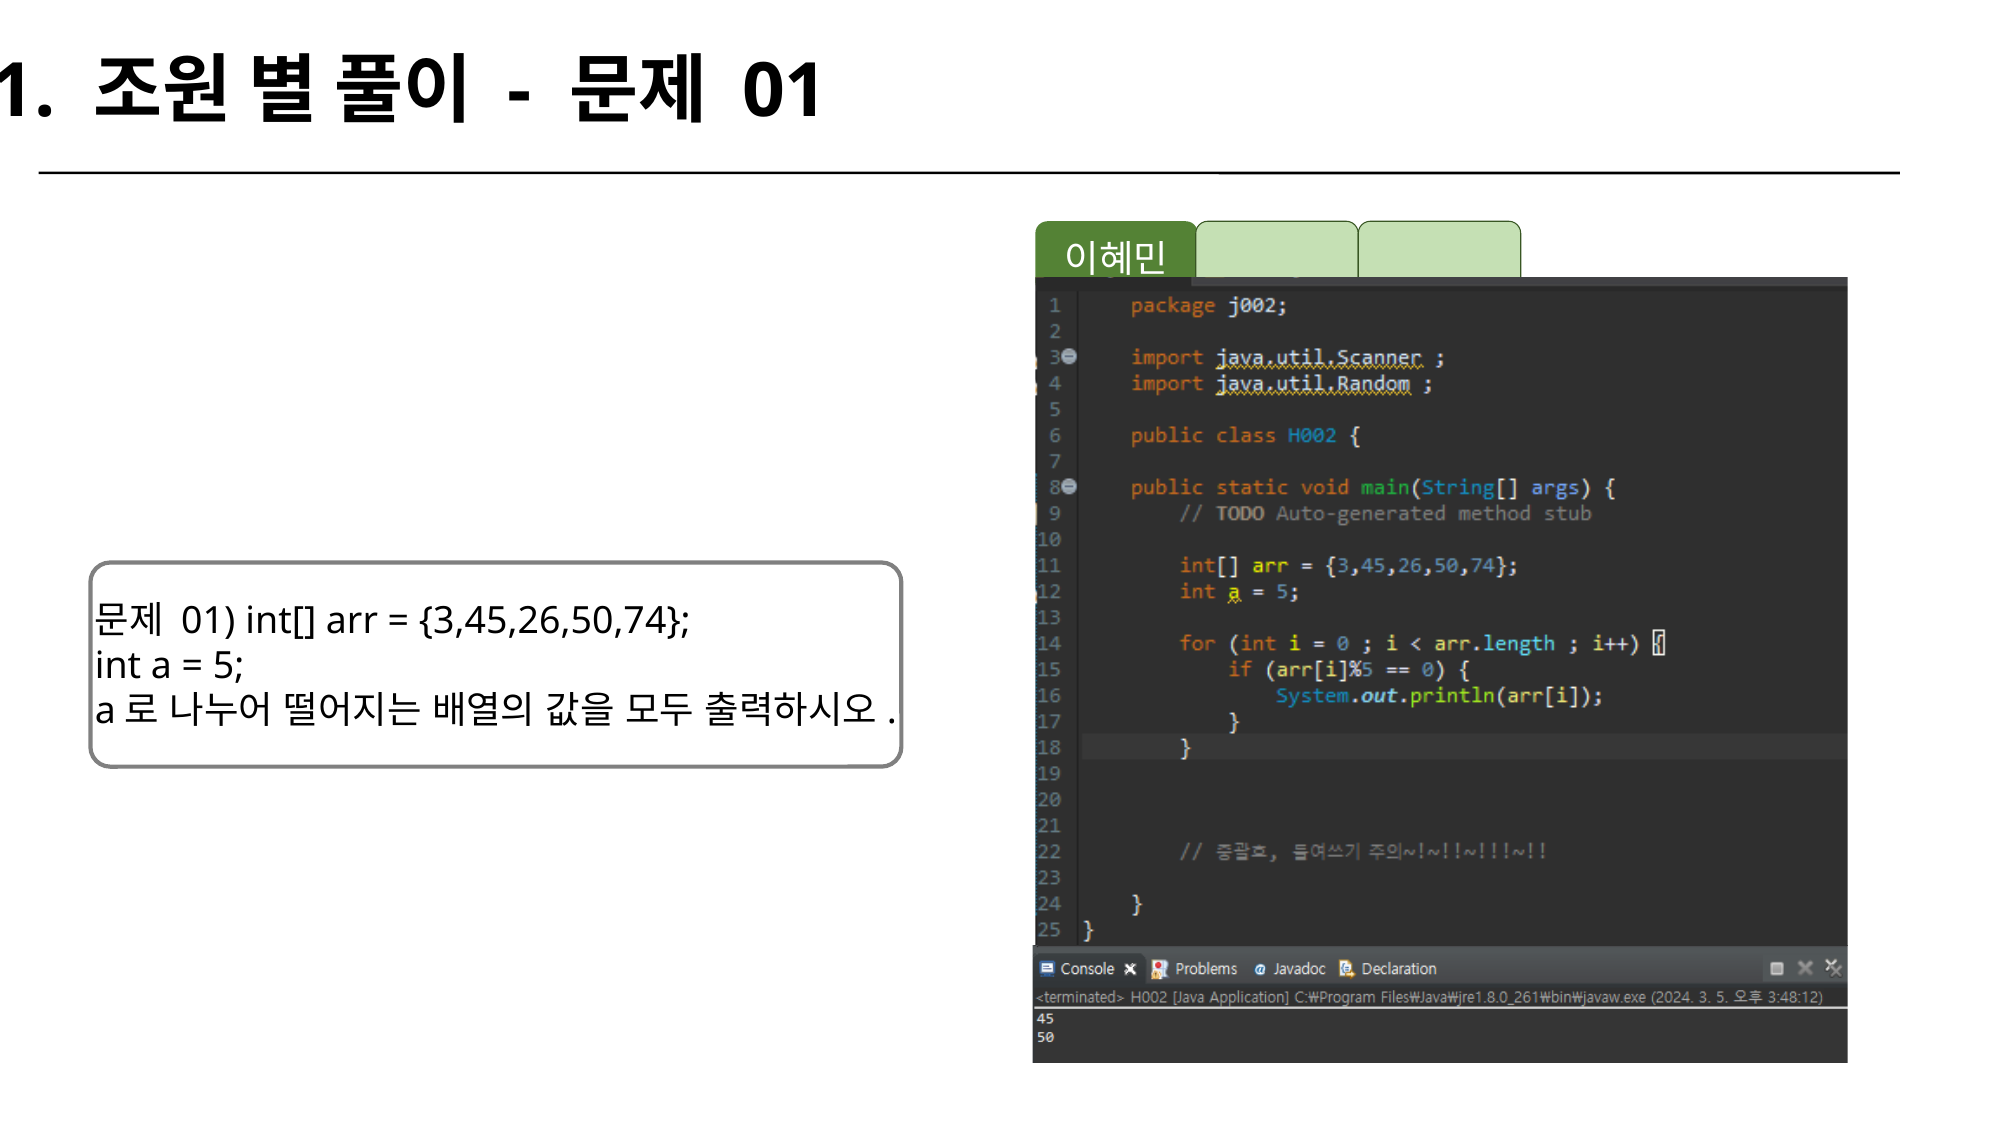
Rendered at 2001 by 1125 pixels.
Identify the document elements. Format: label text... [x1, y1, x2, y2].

text_box 1. 조원 별 풀이 - 문제 01 [0, 34, 836, 140]
text_box [90, 562, 902, 588]
text_box 문제 01) int[] arr = {3,45,26,50,74}; int a = 5; a로 나누어 떨어지는 배열의 값을 모두 출력하시오. [87, 588, 905, 739]
text_box [1195, 221, 1358, 277]
text_box 이혜민 [1046, 227, 1187, 277]
text_box [90, 739, 902, 767]
picture [1032, 277, 1848, 1063]
text_box [1358, 221, 1521, 277]
text_box [1035, 221, 1197, 277]
